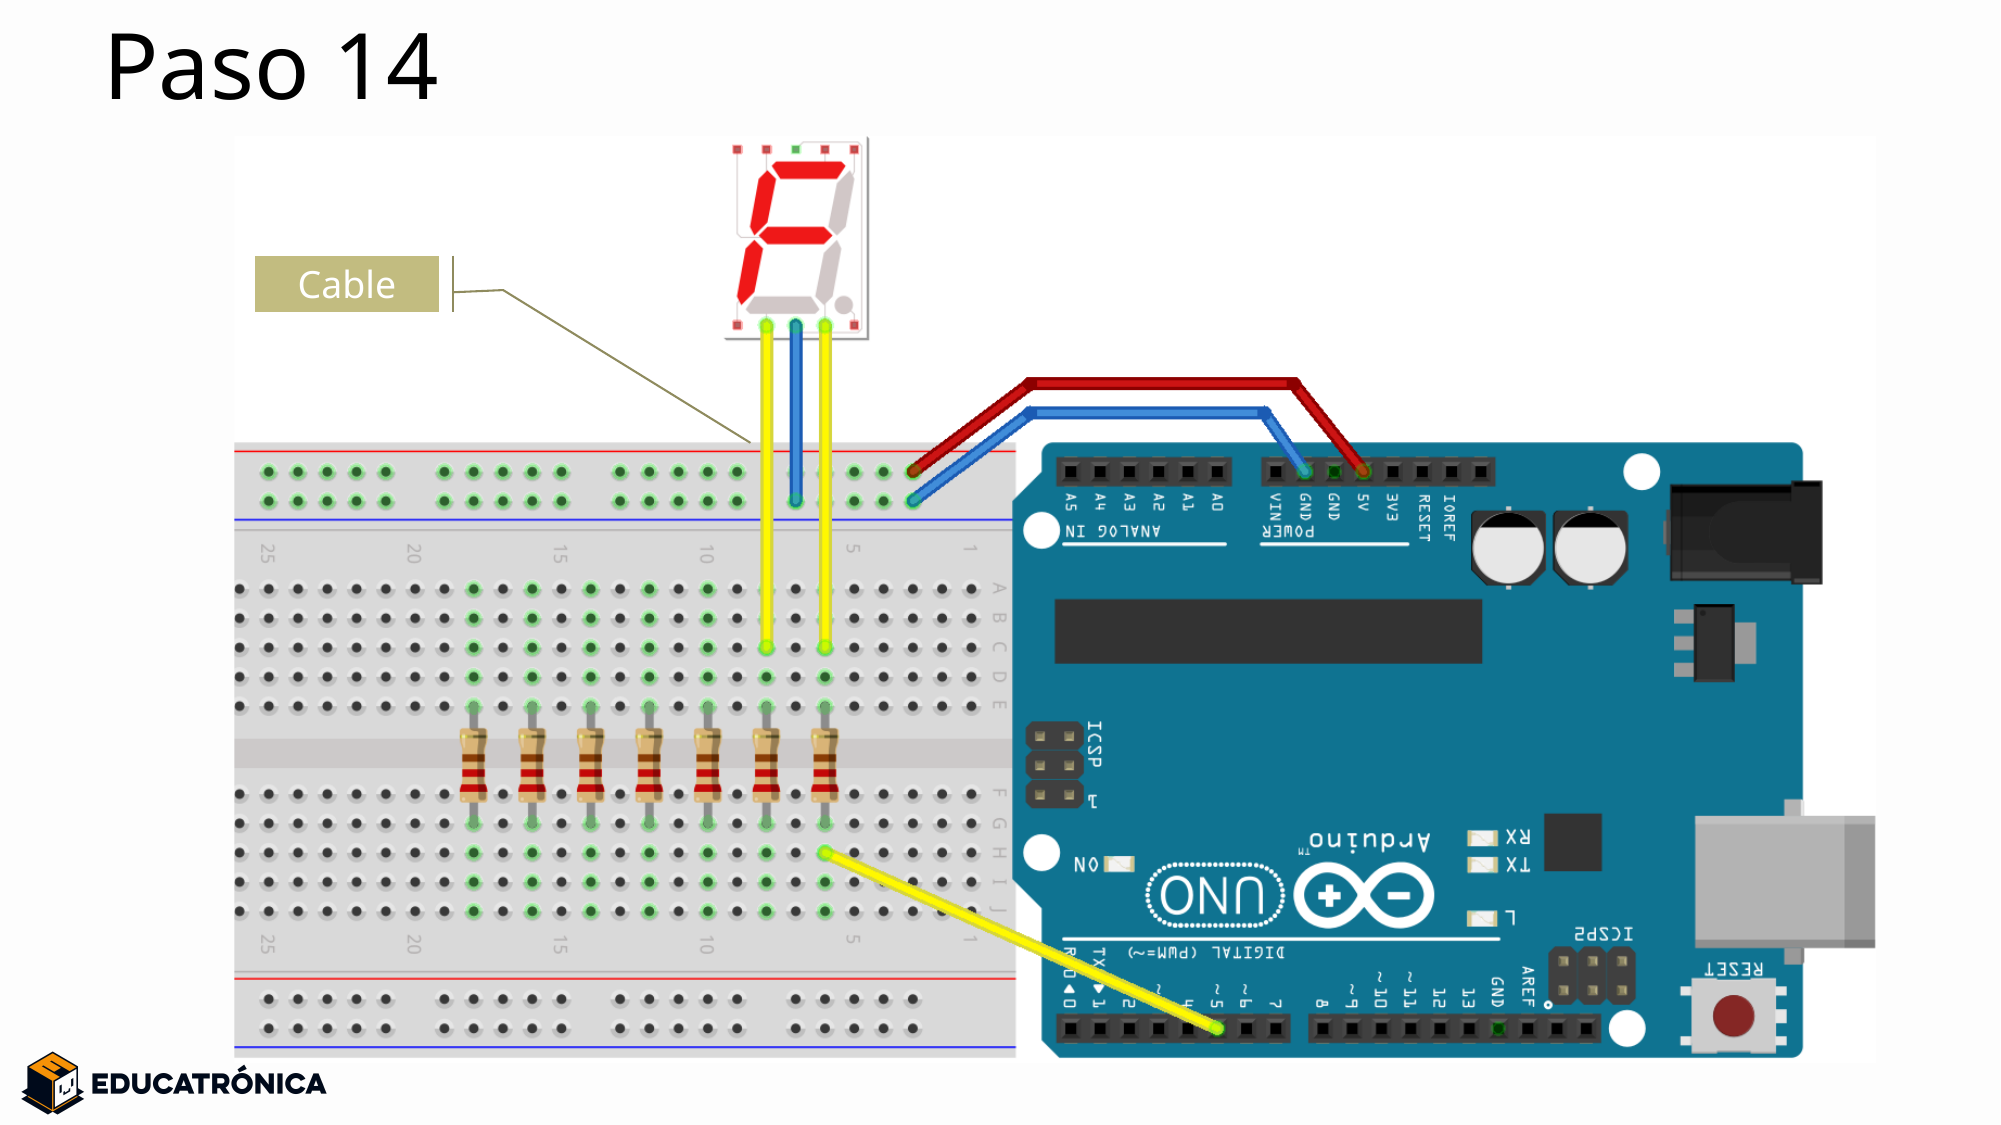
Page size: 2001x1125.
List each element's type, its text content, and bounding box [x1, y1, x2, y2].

picture [19, 136, 1876, 1118]
title Paso 14 [88, 7, 1912, 133]
